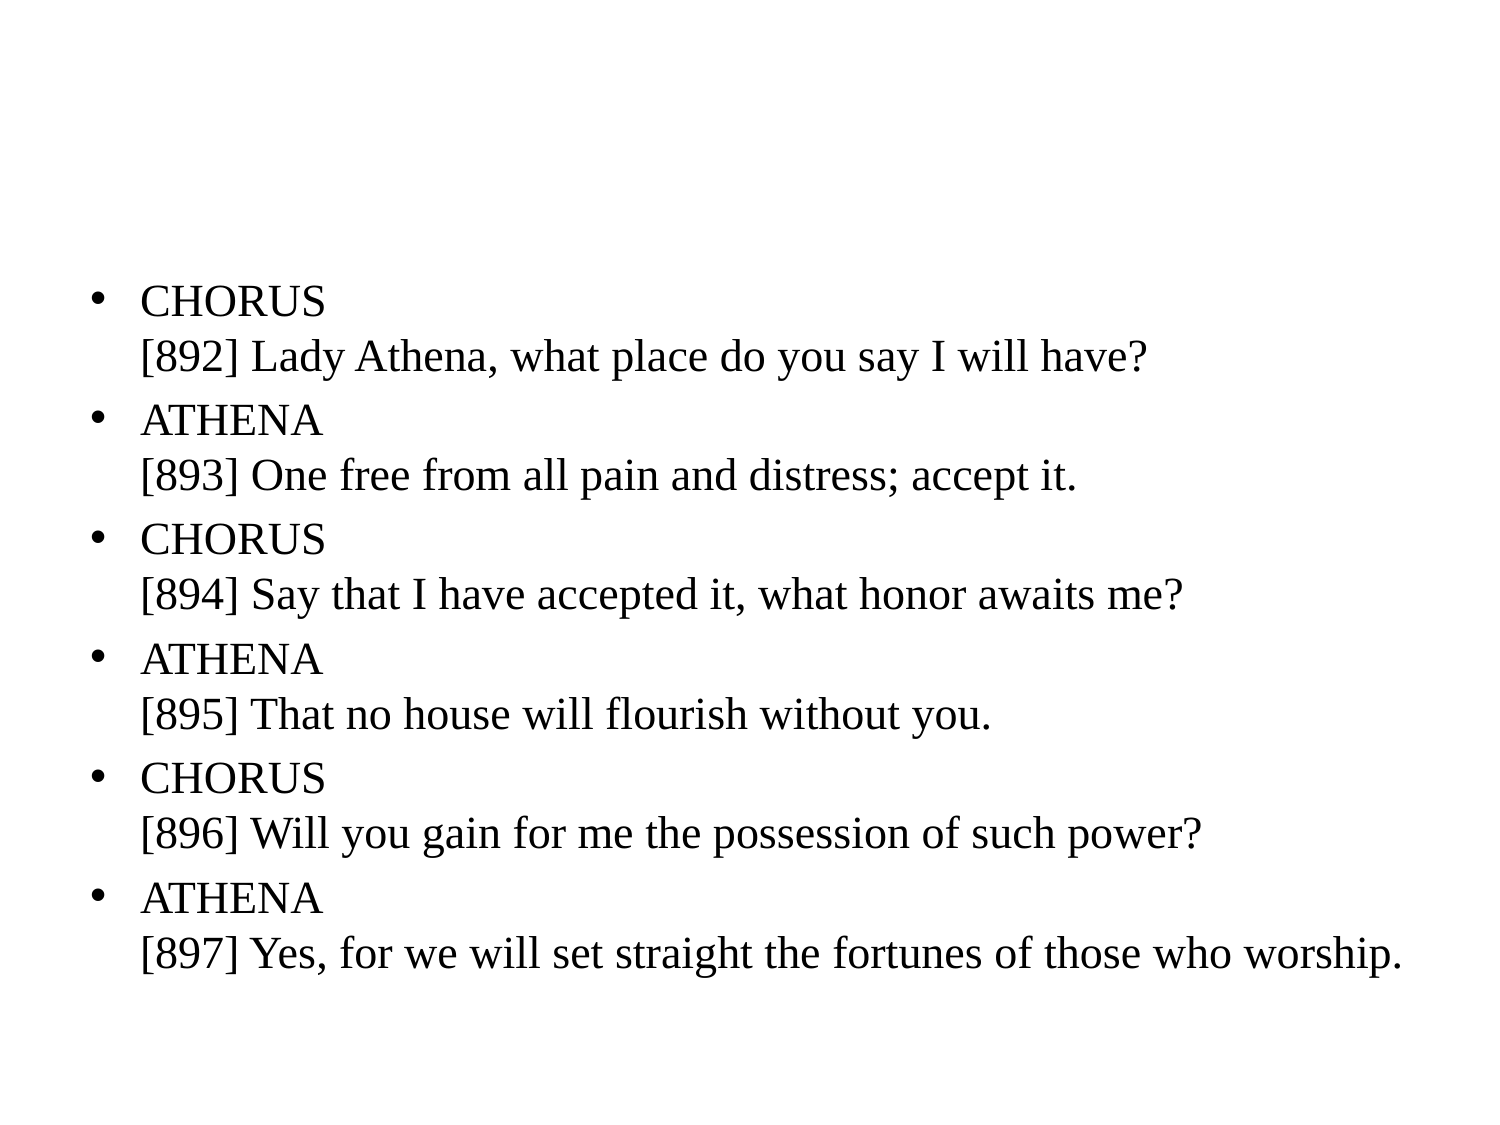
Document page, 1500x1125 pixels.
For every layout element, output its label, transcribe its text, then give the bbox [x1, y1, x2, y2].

list CHORUS [892] Lady Athena, what place do you say I will have? ATHENA [893] One free from all pain and distress; accept it. CHORUS [894] Say that I have accepted it, what honor awaits me? ATHENA [895] That no house will flourish without you. CHORUS [896] Will you gain for me the possession of such power? ATHENA [897] Yes, for we will set straight the fortunes of those who worship. [75, 262, 1425, 1005]
